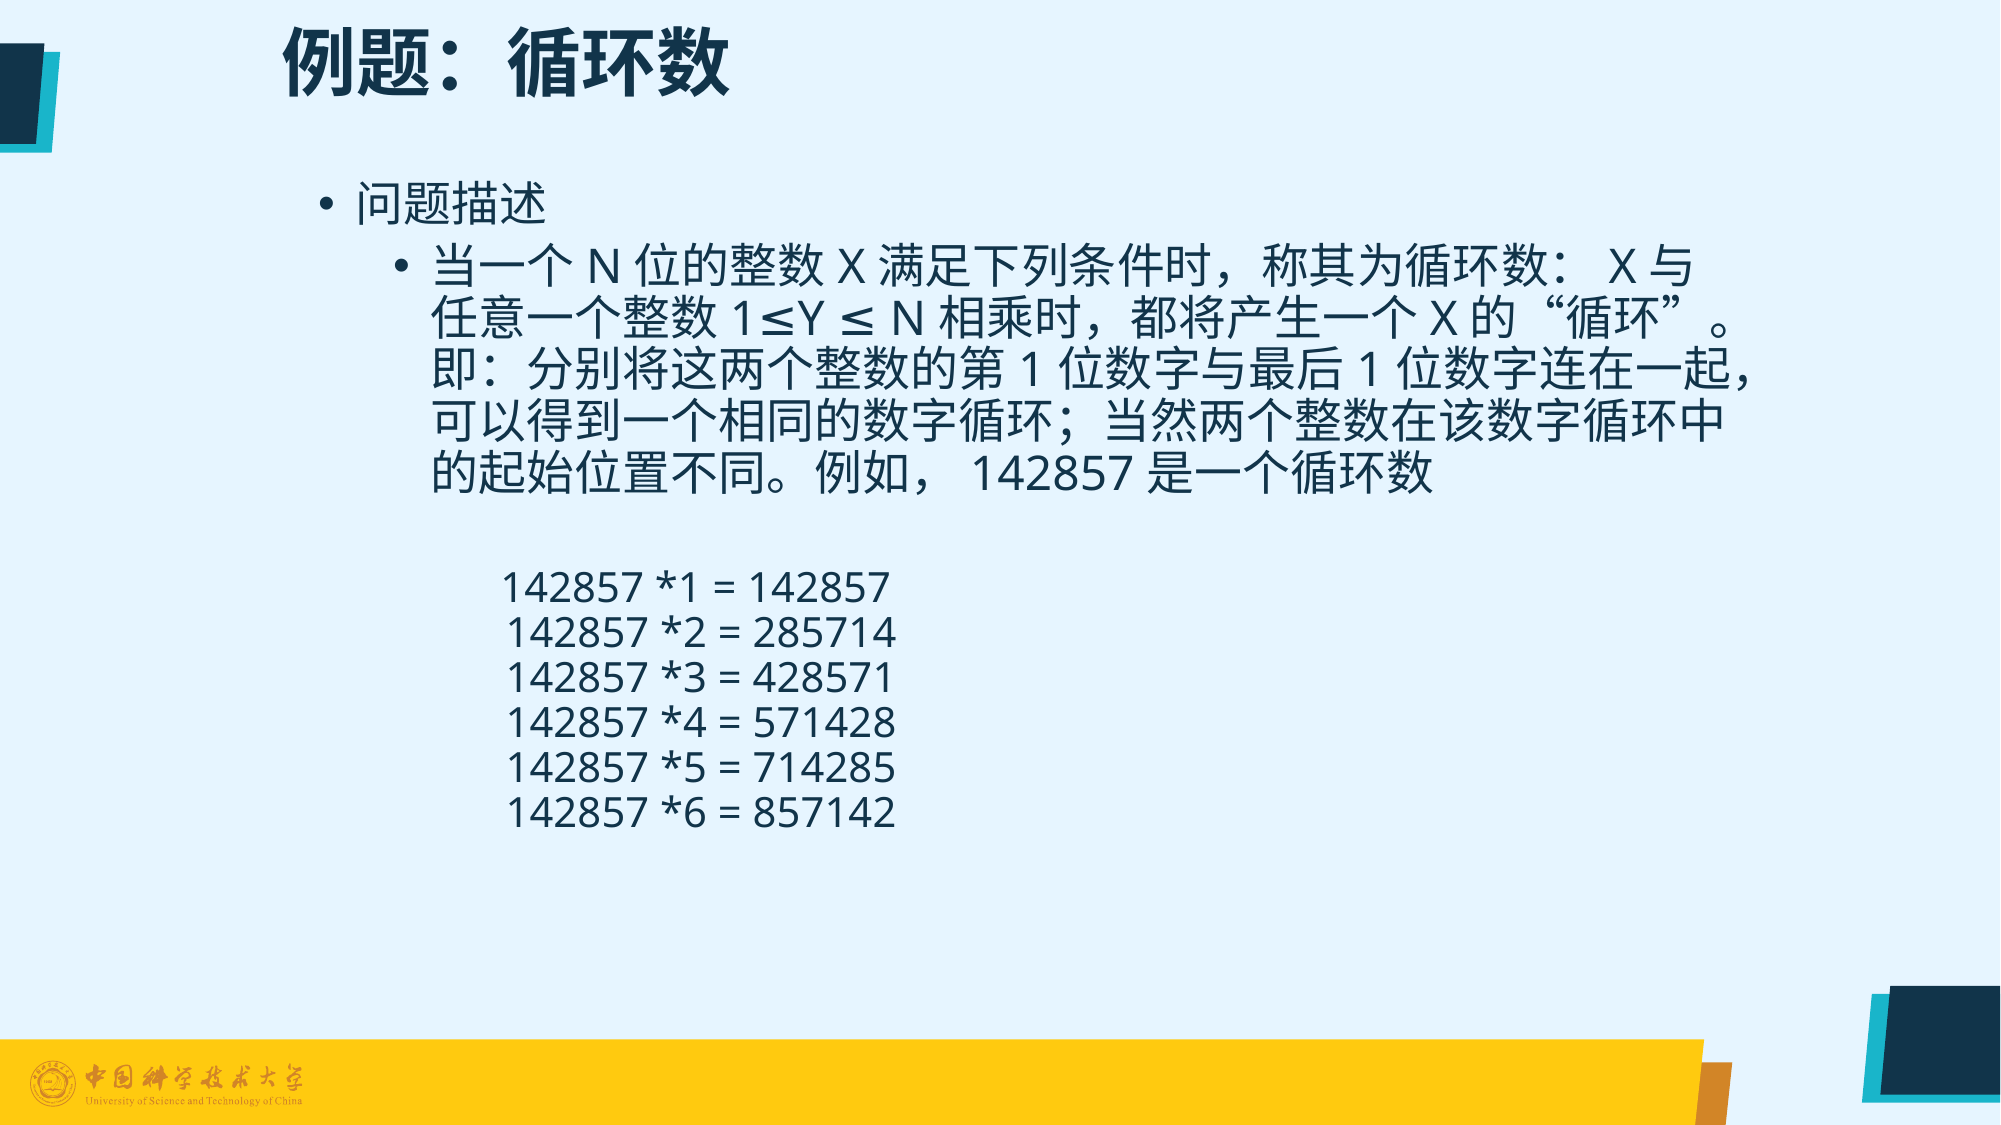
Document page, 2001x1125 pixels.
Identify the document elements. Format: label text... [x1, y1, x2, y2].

title 例题：循环数 [266, 0, 1504, 173]
list 问题描述 当一个N位的整数X满足下列条件时，称其为循环数：X与任意一个整数1≤Y ≤ N相乘时，都将产生一个X的“循环”。即：分别将这两个整数的第1位数字与最后1位数字连在一起，可以得到一个相同的数字循环；当然两个整数在该数字循环中的起始位置不同。例如，142857是一个循环数 142857 *1 = 142857 142857 *2 = 285714 142857 *3 = 428571 142857 *4 = 571428 142857 *5 = 714285 142857 *6 = 857142 [303, 172, 1751, 985]
